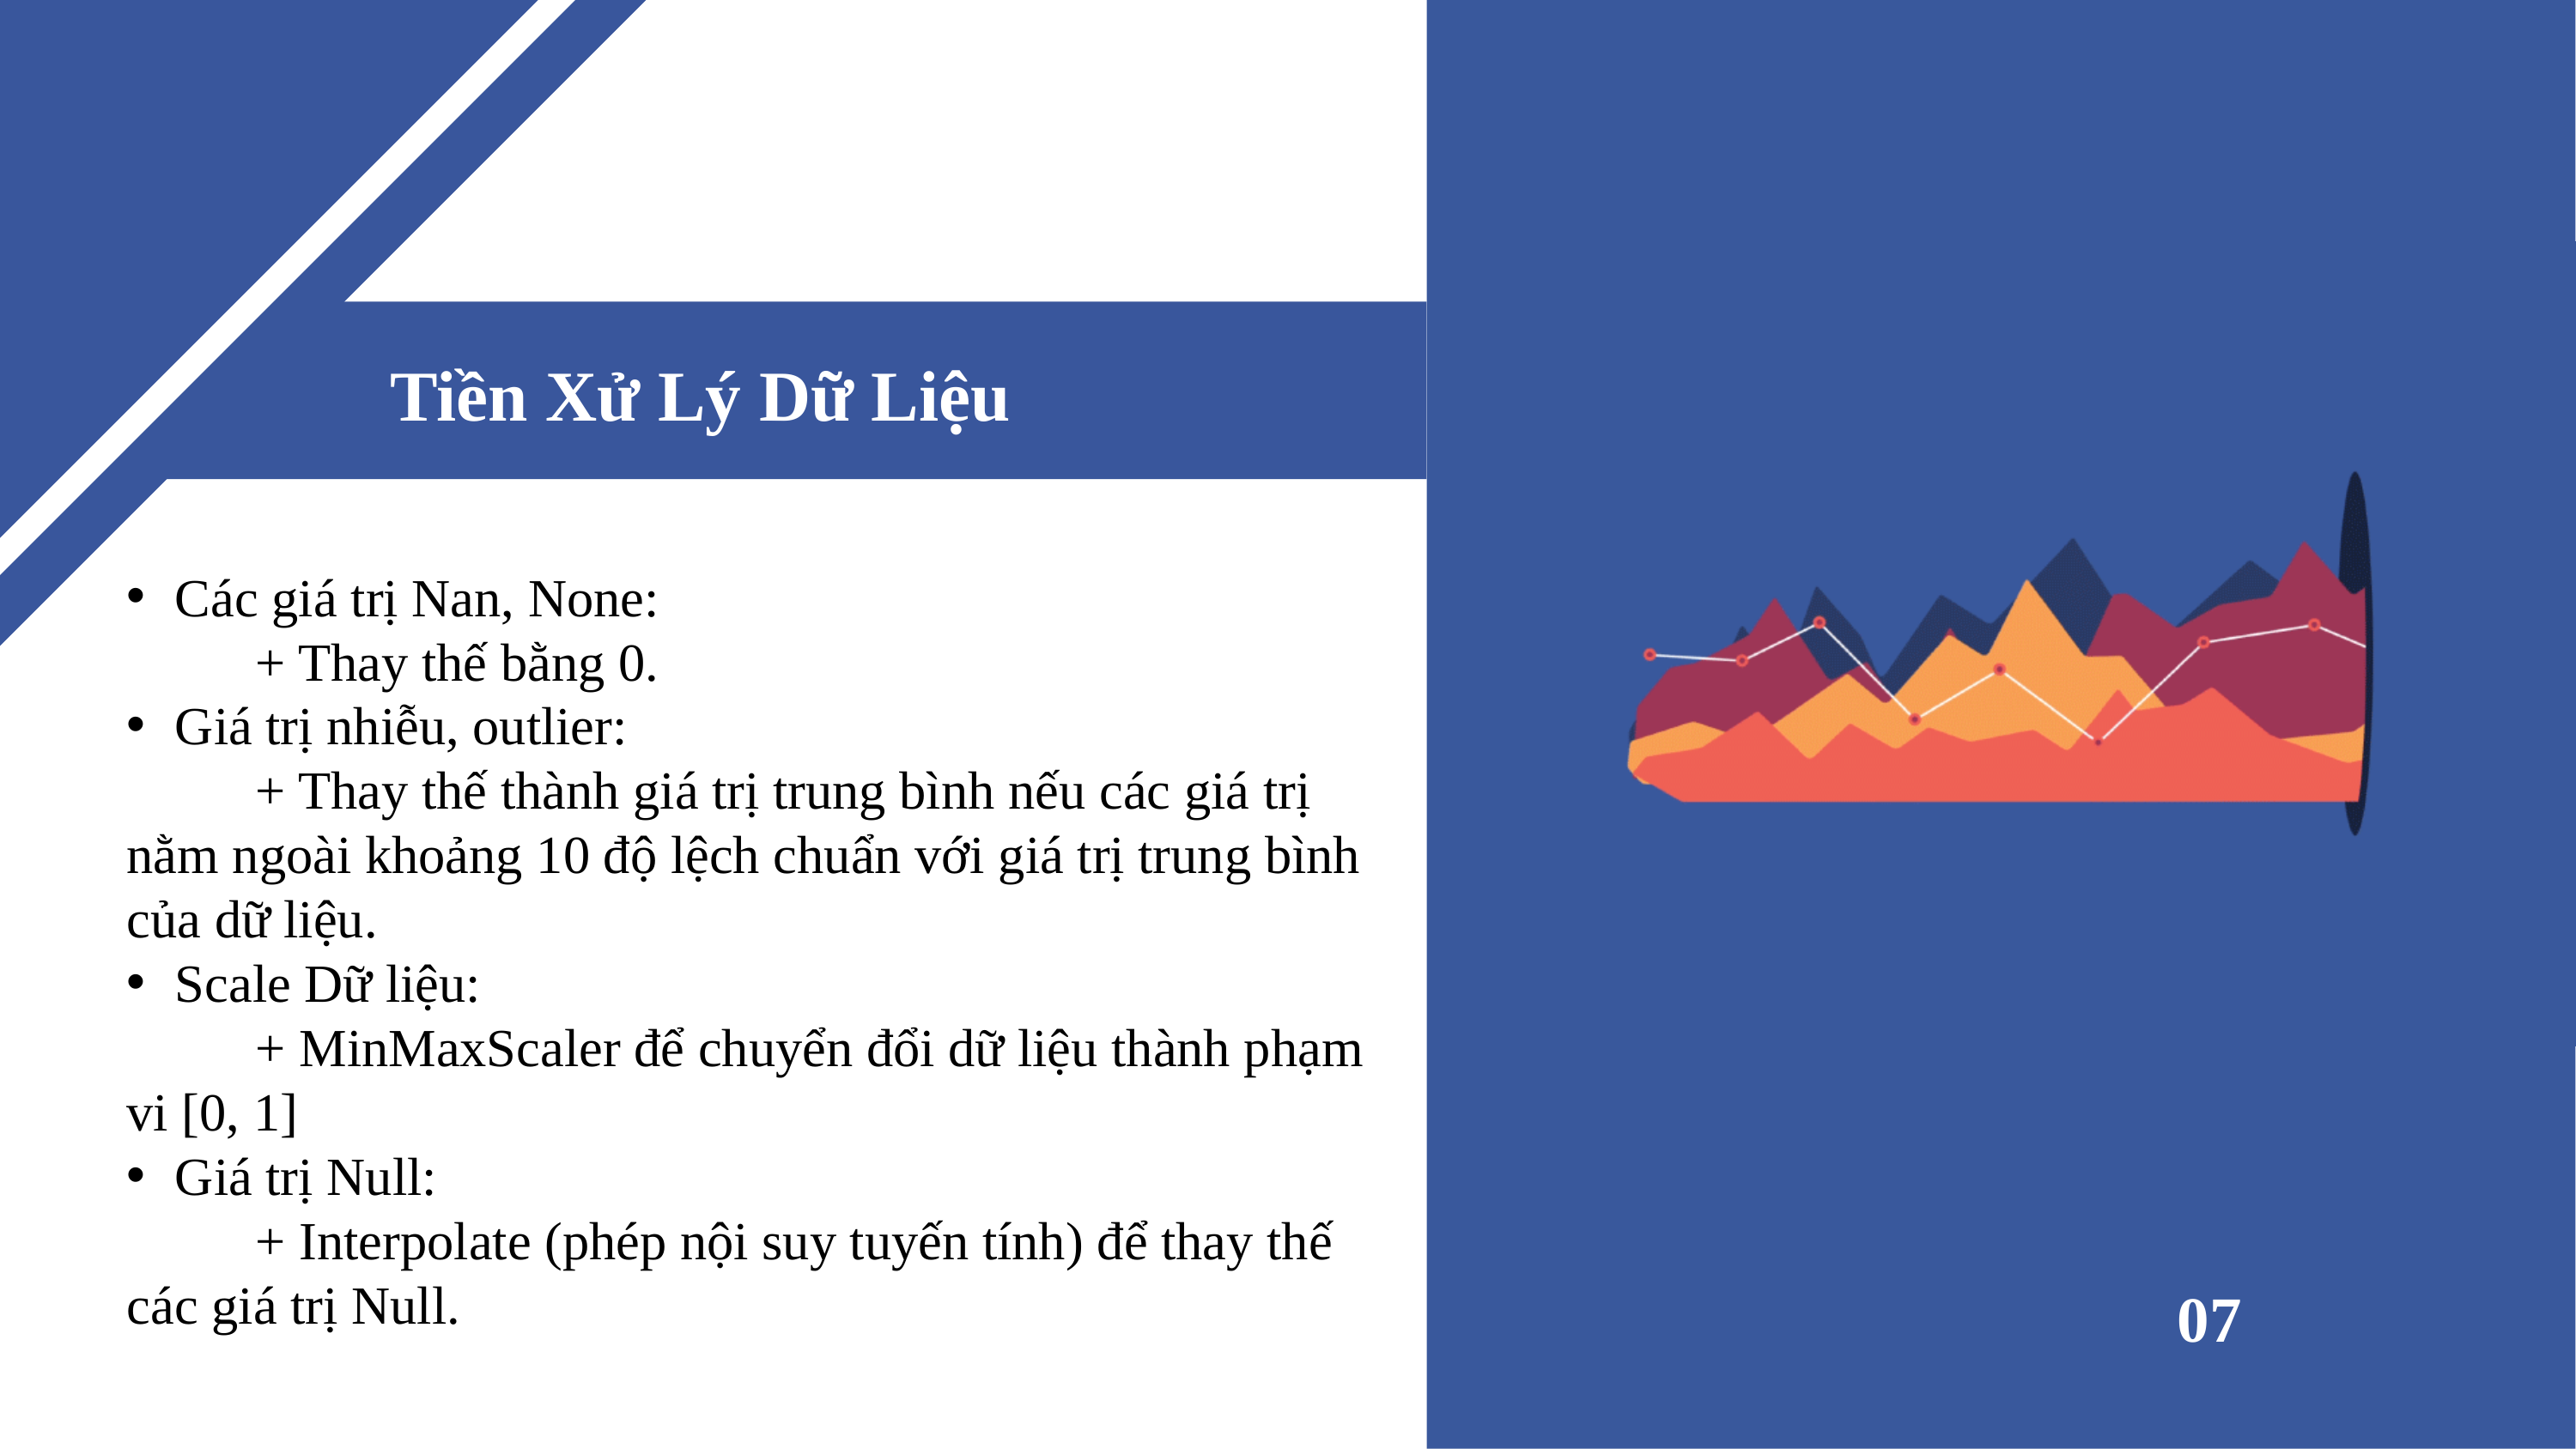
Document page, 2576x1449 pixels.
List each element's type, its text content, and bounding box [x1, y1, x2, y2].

text_box Các giá trị Nan, None: + Thay thế bằng 0. Giá trị nhiễu, outlier: + Thay thế thành giá trị trung bình nếu các giá trị nằm ngoài khoảng 10 độ lệch chuẩn với giá trị trung bình của dữ liệu. Scale Dữ liệu: + MinMaxScaler để chuyển đổi dữ liệu thành phạm vi [0, 1] Giá trị Null: + Interpolate (phép nội suy tuyến tính) để thay thế các giá trị Null. [126, 724, 1403, 1237]
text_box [1426, 0, 2576, 1449]
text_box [0, 0, 1424, 650]
picture [1502, 241, 2576, 1046]
